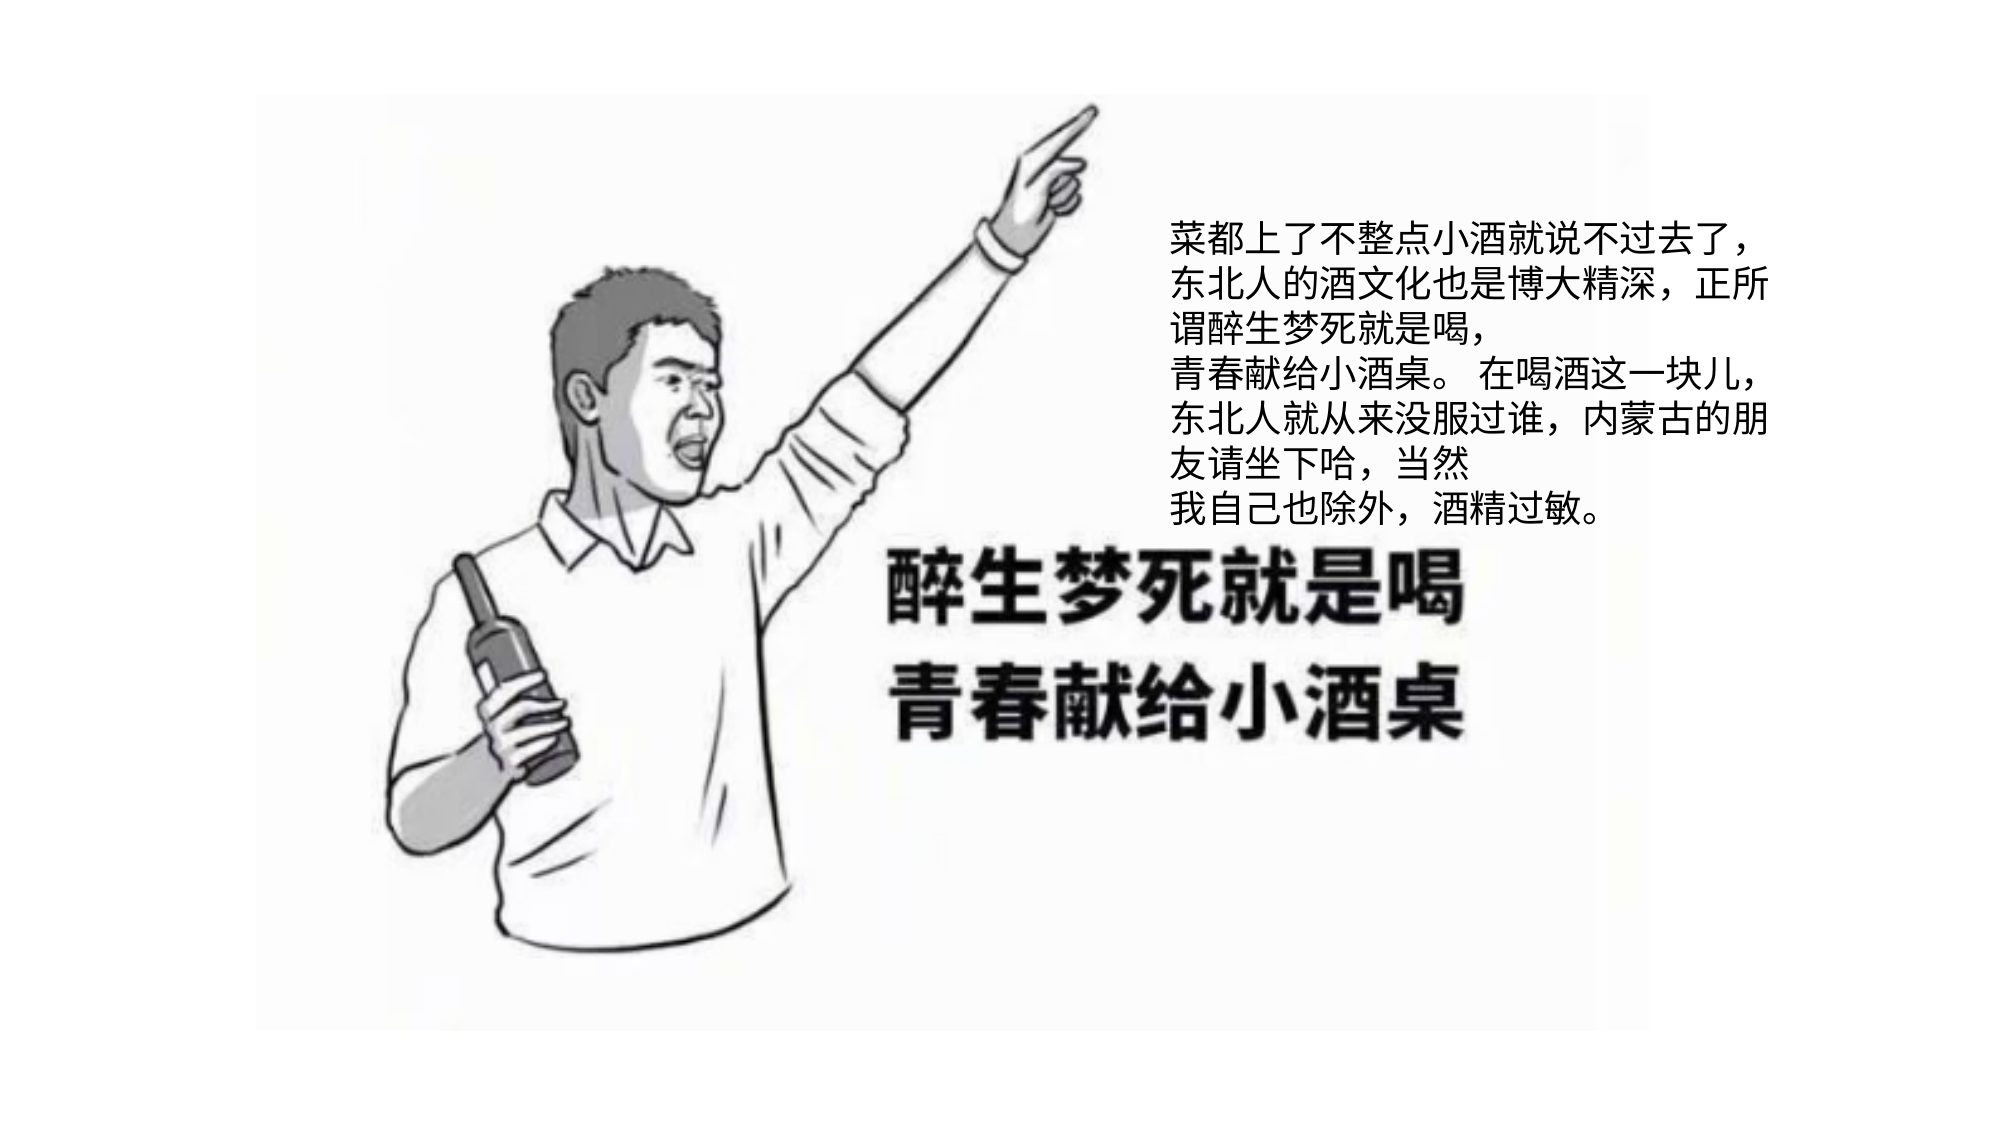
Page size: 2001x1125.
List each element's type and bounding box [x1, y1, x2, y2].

list [256, 94, 1808, 1031]
